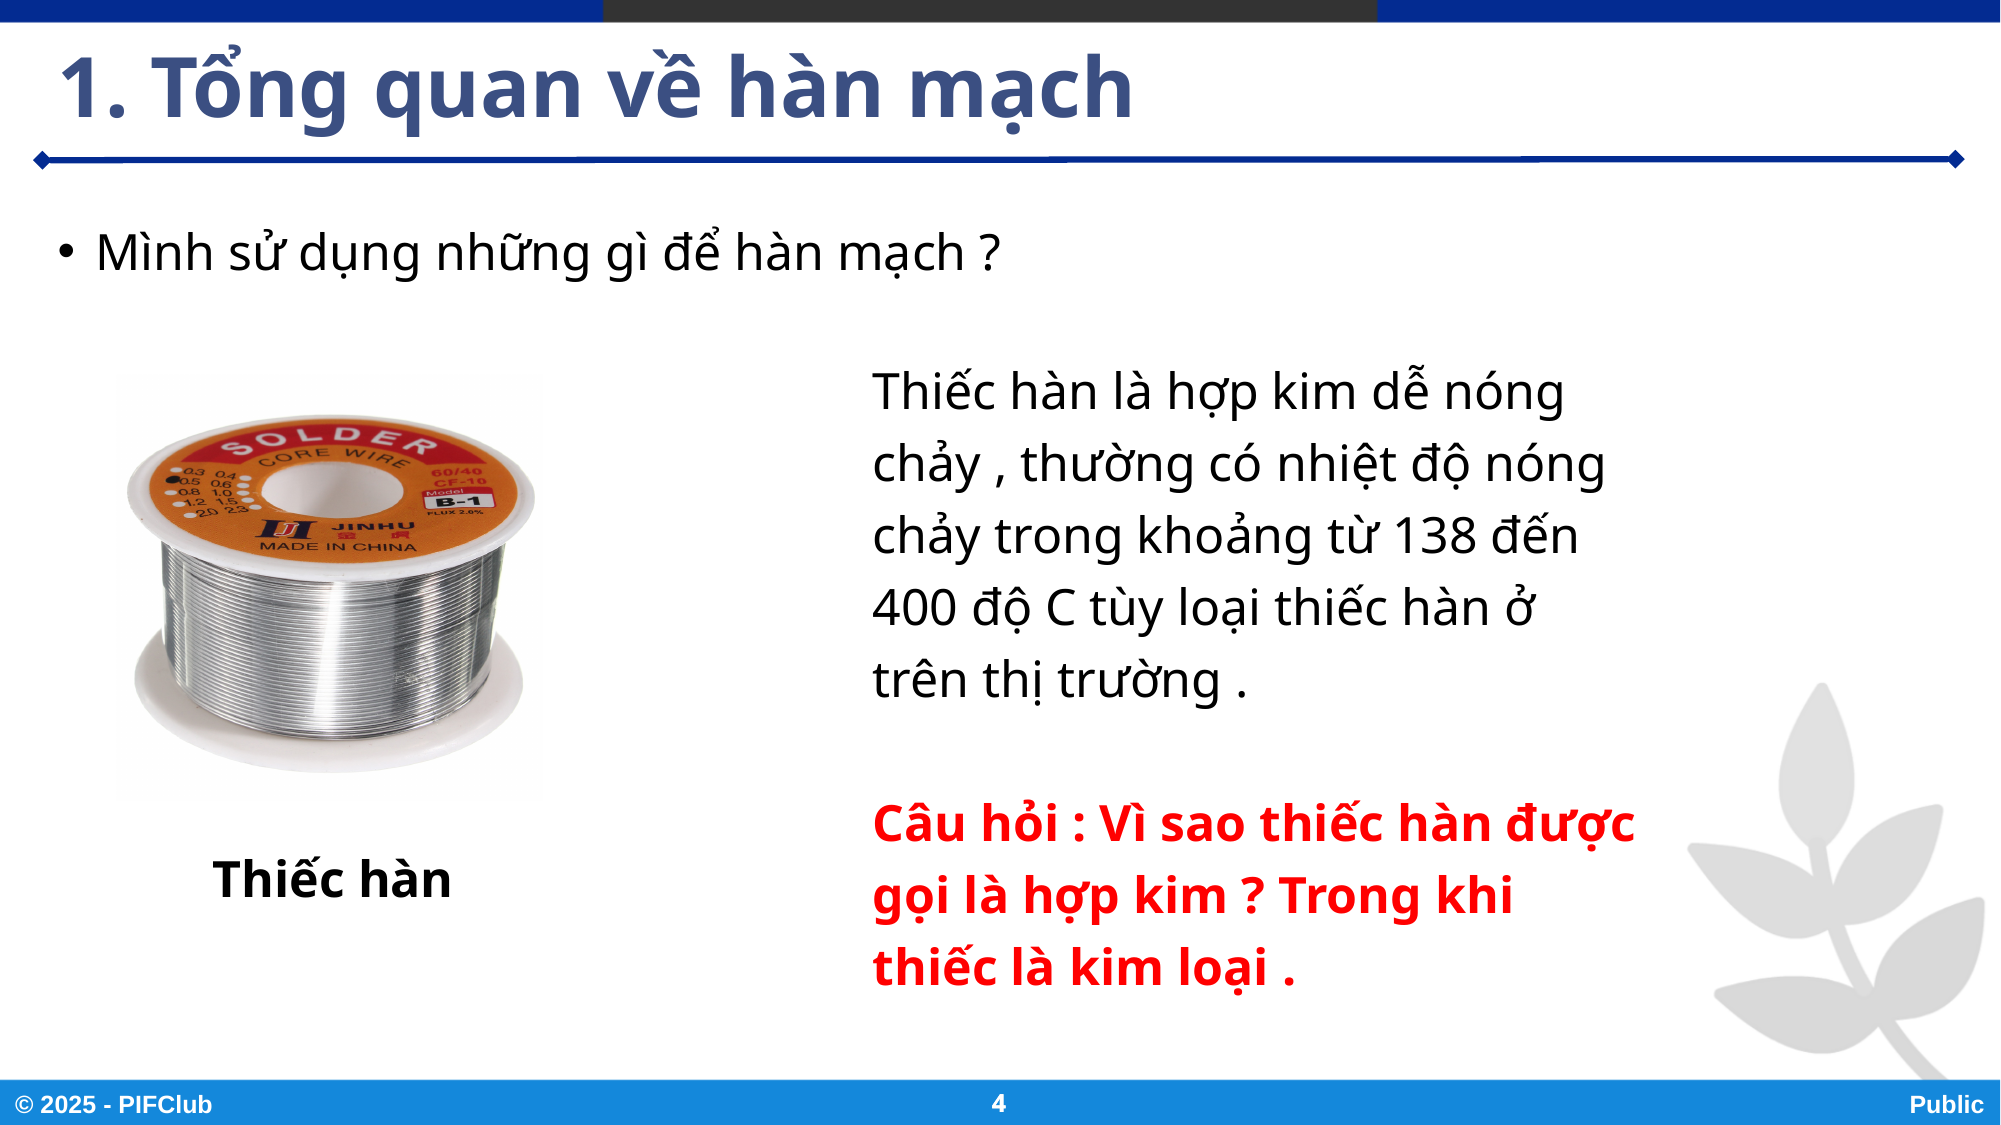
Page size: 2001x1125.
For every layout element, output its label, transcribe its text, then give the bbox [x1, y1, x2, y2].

title 1. Tổng quan về hàn mạch [42, 52, 1956, 129]
text_box Thiếc hàn [0, 839, 667, 915]
picture [116, 374, 544, 801]
list Mình sử dụng những gì để hàn mạch ? [42, 212, 1956, 988]
text_box Thiếc hàn là hợp kim dễ nóng chảy , thường có nhiệt độ nóng chảy trong khoảng từ 138 đến 400 độ C tùy loại thiếc hàn ở trên thị trường . Câu hỏi : Vì sao thiếc hàn được gọi là hợp kim ? Trong khi thiếc là kim loại . [858, 340, 1656, 988]
picture [0, 0, 2001, 1125]
